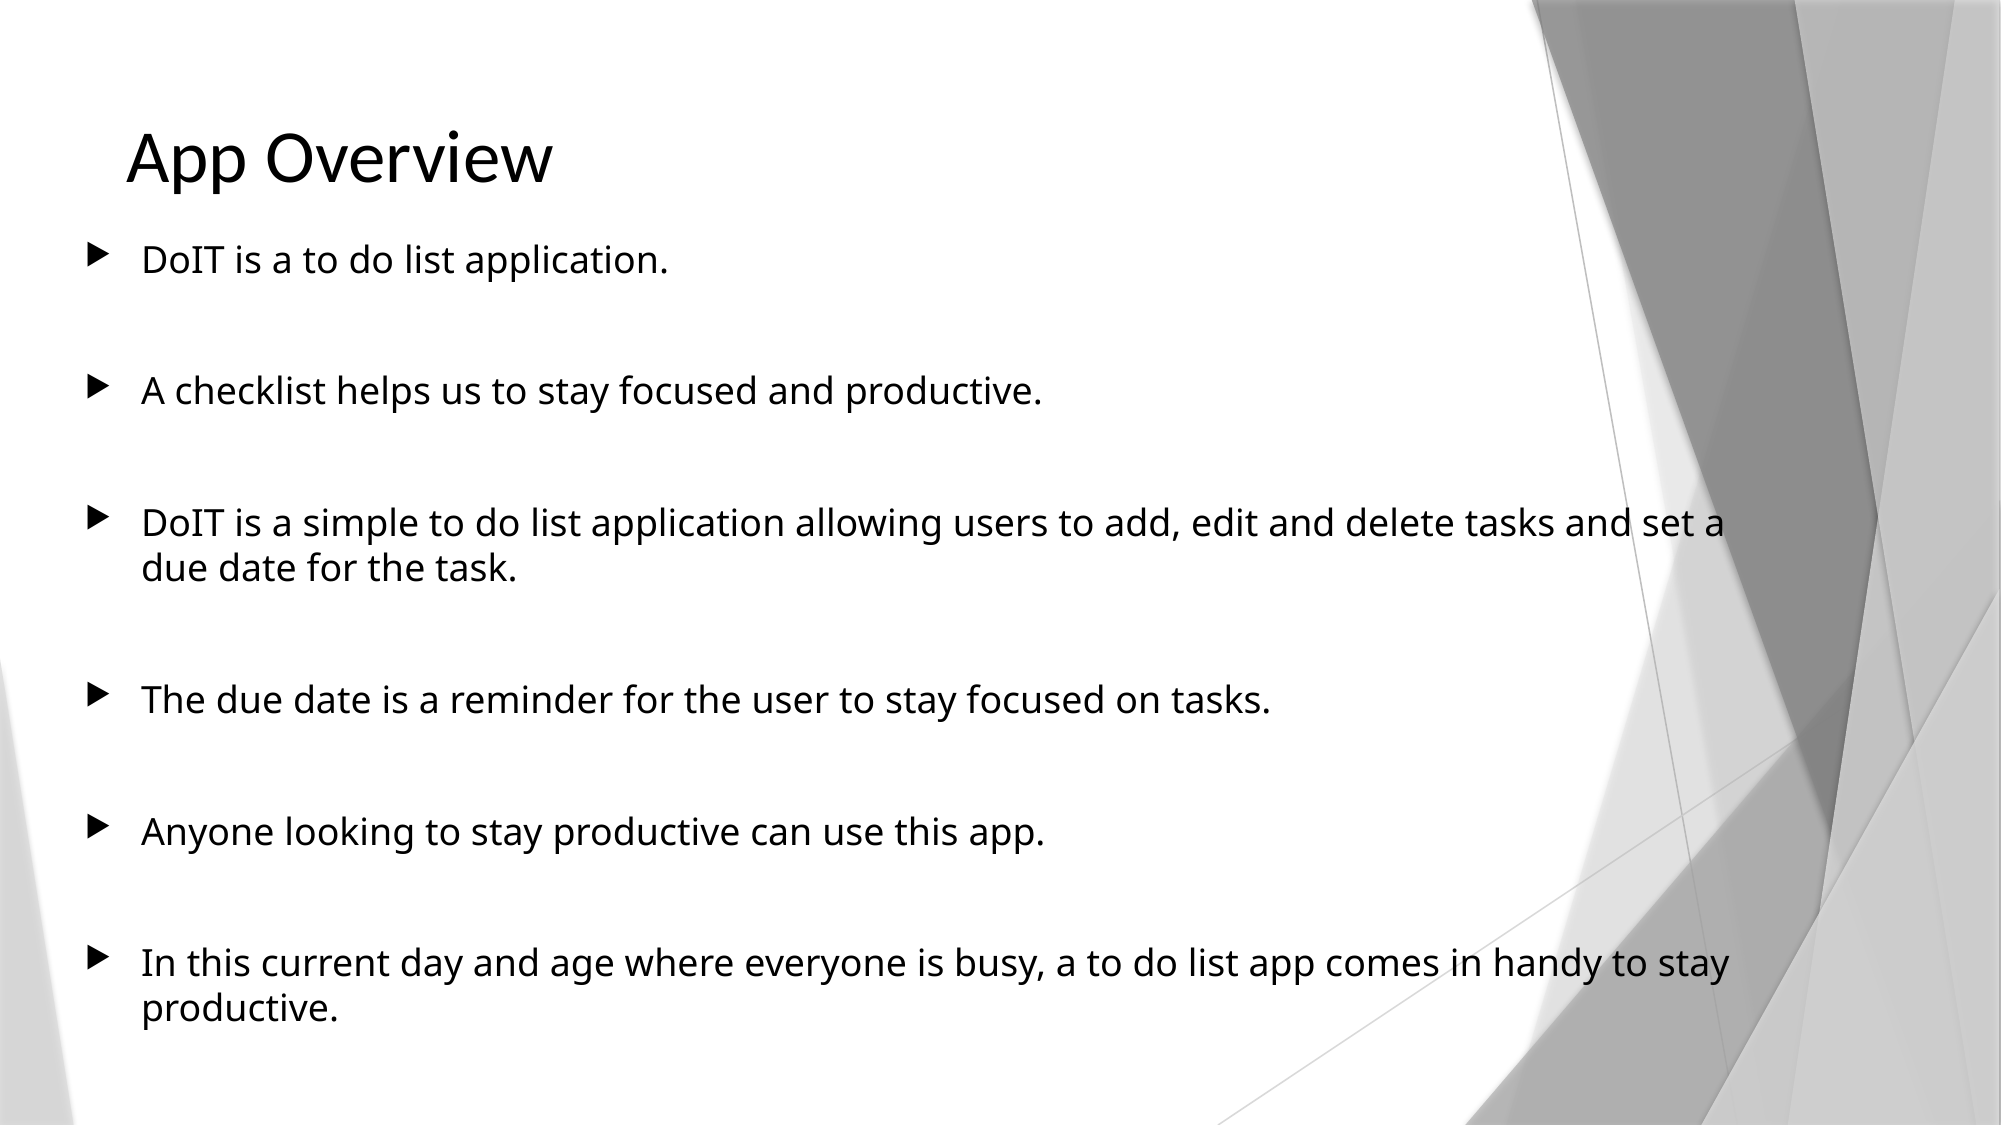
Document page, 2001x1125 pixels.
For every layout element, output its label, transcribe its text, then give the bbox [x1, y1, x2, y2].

list DoIT is a to do list application. A checklist helps us to stay focused and productive. DoIT is a simple to do list application allowing users to add, edit and delete tasks and set a due date for the task. The due date is a reminder for the user to stay focused on tasks. Anyone looking to stay productive can use this app. In this current day and age where everyone is busy, a to do list app comes in handy to stay productive. [69, 228, 1779, 1090]
title App Overview [111, 99, 1522, 228]
